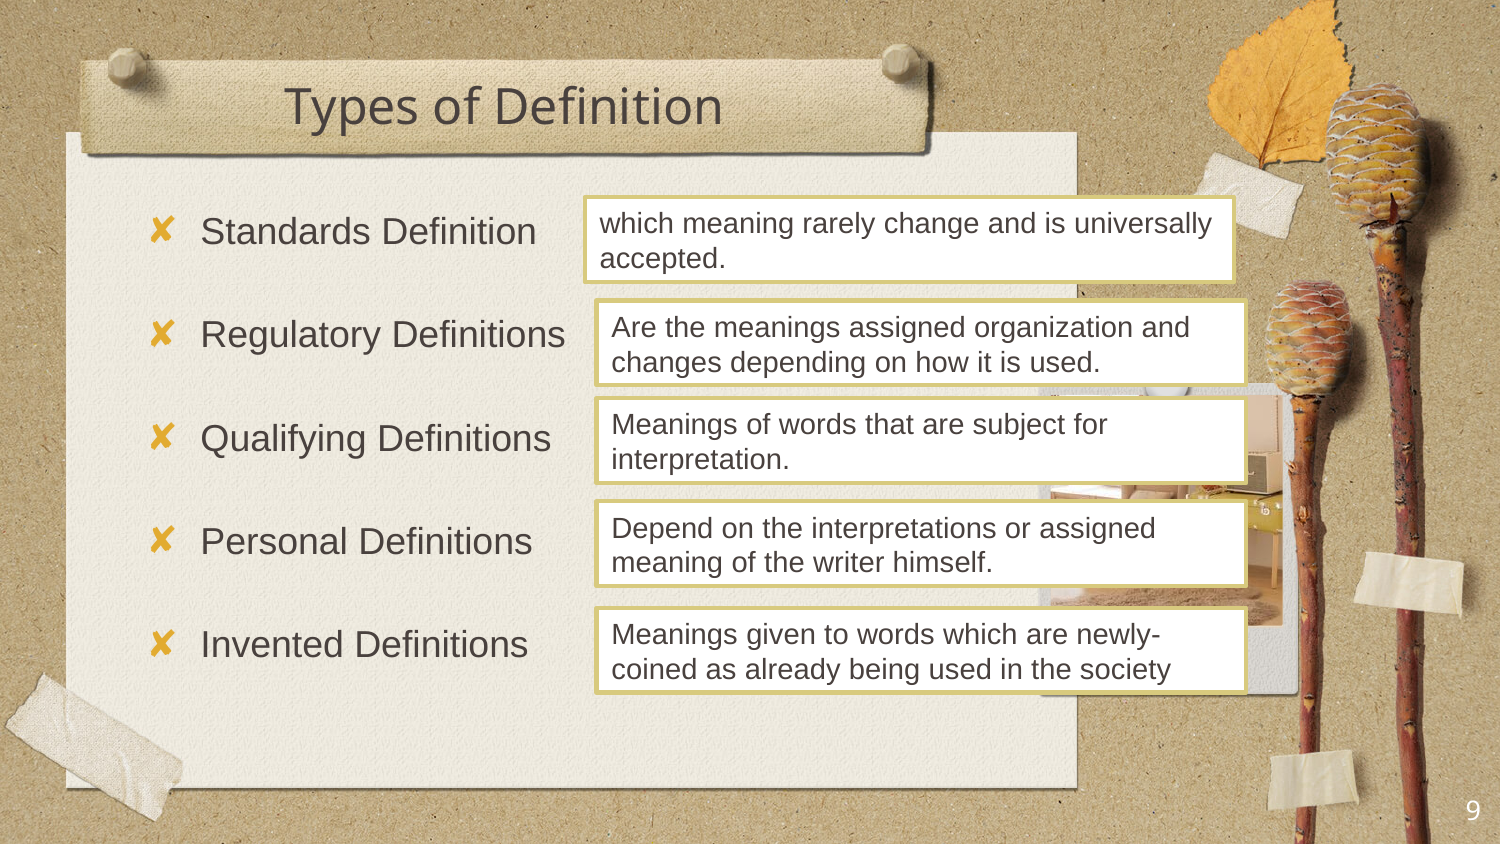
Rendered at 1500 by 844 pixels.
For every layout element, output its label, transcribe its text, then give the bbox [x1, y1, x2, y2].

title Types of Definition [83, 62, 926, 154]
picture [0, 0, 1500, 844]
text_box Are the meanings assigned organization and changes depending on how it is used. [596, 300, 1247, 386]
text_box Meanings given to words which are newly-coined as already being used in the society [596, 607, 1247, 693]
text_box Meanings of words that are subject for interpretation. [596, 398, 1046, 484]
list Standards Definition Regulatory Definitions Qualifying Definitions Personal Definitions Invented Definitions [125, 199, 1016, 720]
text_box Depend on the interpretations or assigned meaning of the writer himself. [596, 501, 1045, 587]
text_box which meaning rarely change and is universally accepted. [584, 197, 1235, 283]
slide_number ‹#› [1391, 779, 1482, 844]
